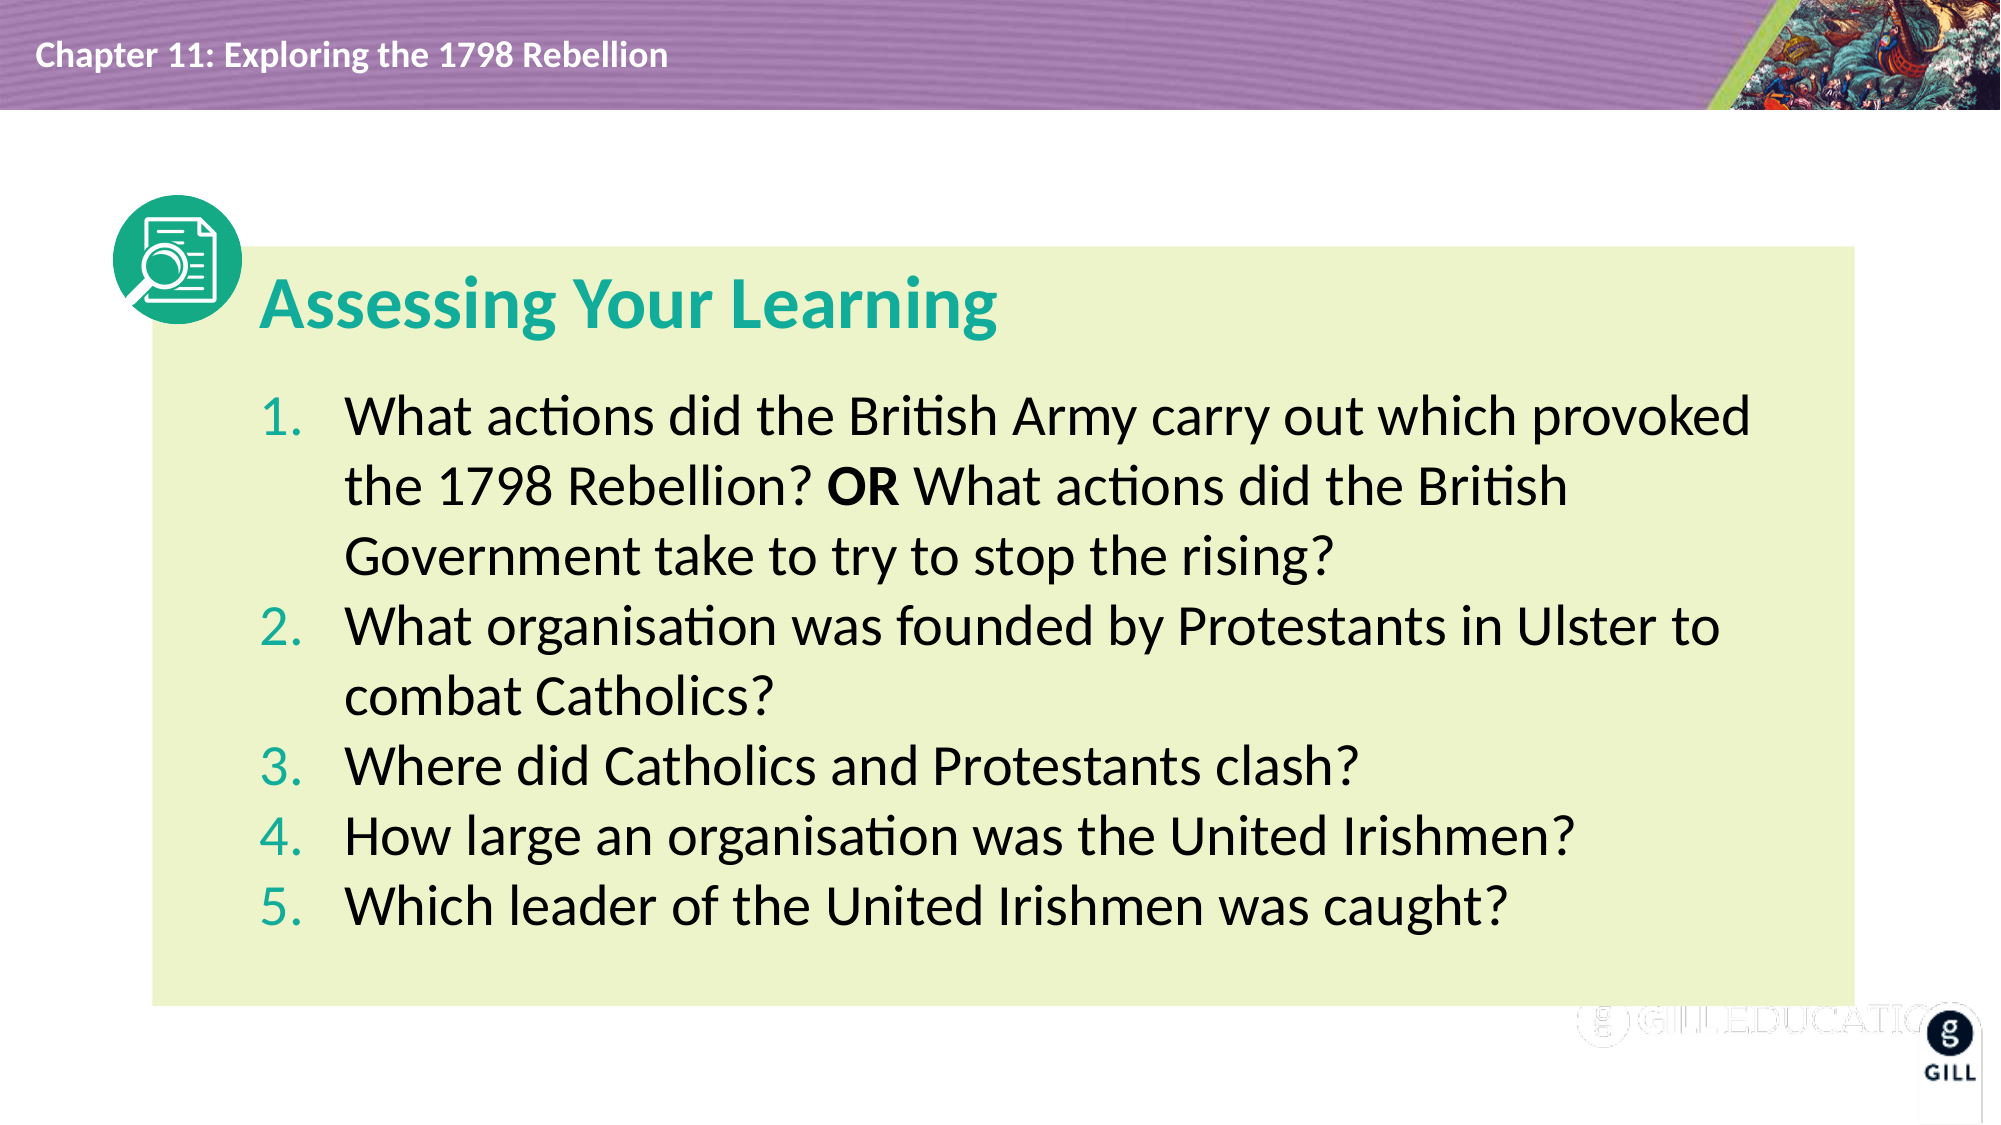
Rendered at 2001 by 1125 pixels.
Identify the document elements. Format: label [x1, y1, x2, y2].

picture [1371, 647, 2001, 1125]
text_box [94, 174, 1855, 1007]
picture [0, 0, 2000, 110]
